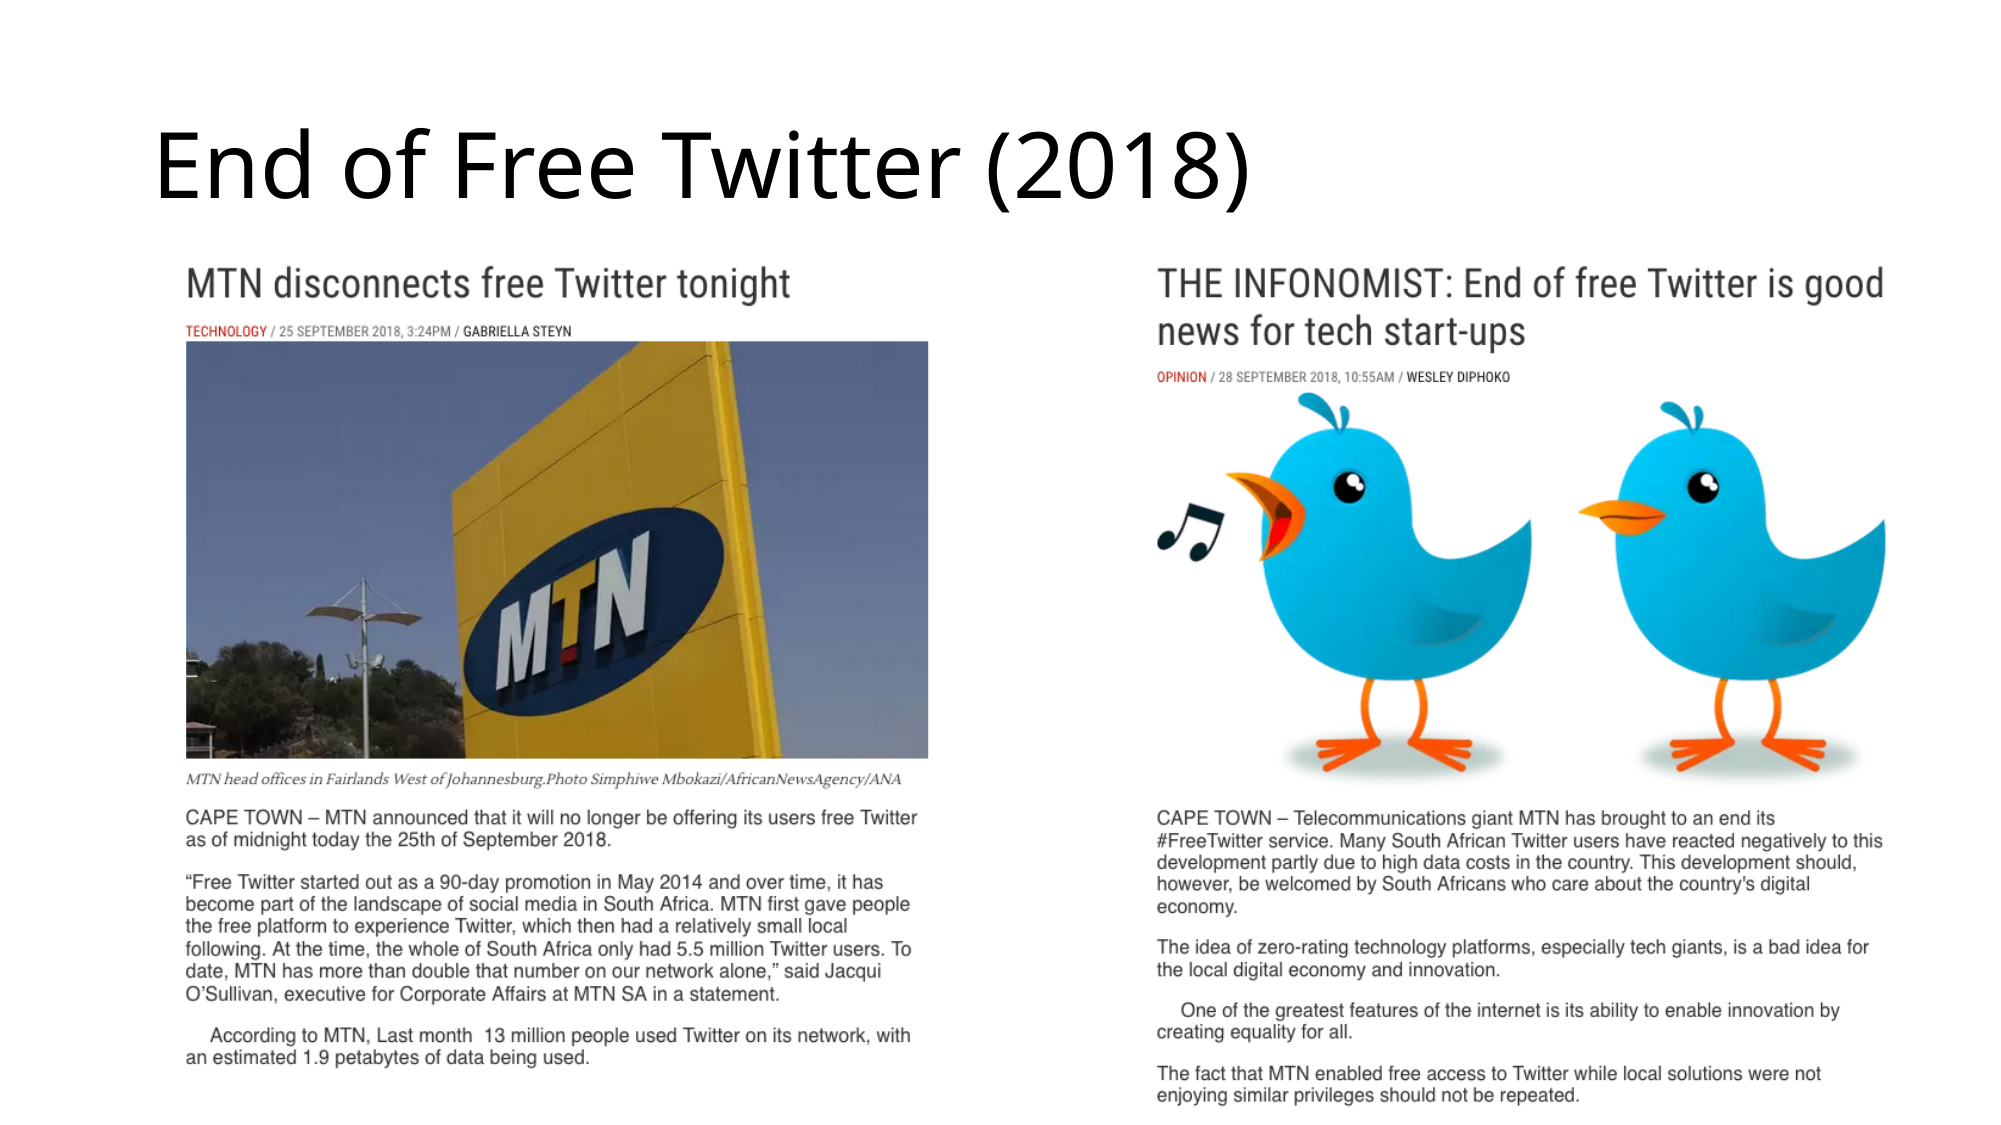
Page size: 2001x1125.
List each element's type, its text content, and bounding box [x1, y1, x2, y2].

picture [1142, 246, 1901, 1116]
picture [168, 255, 938, 1086]
title End of Free Twitter (2018) [137, 59, 1863, 278]
